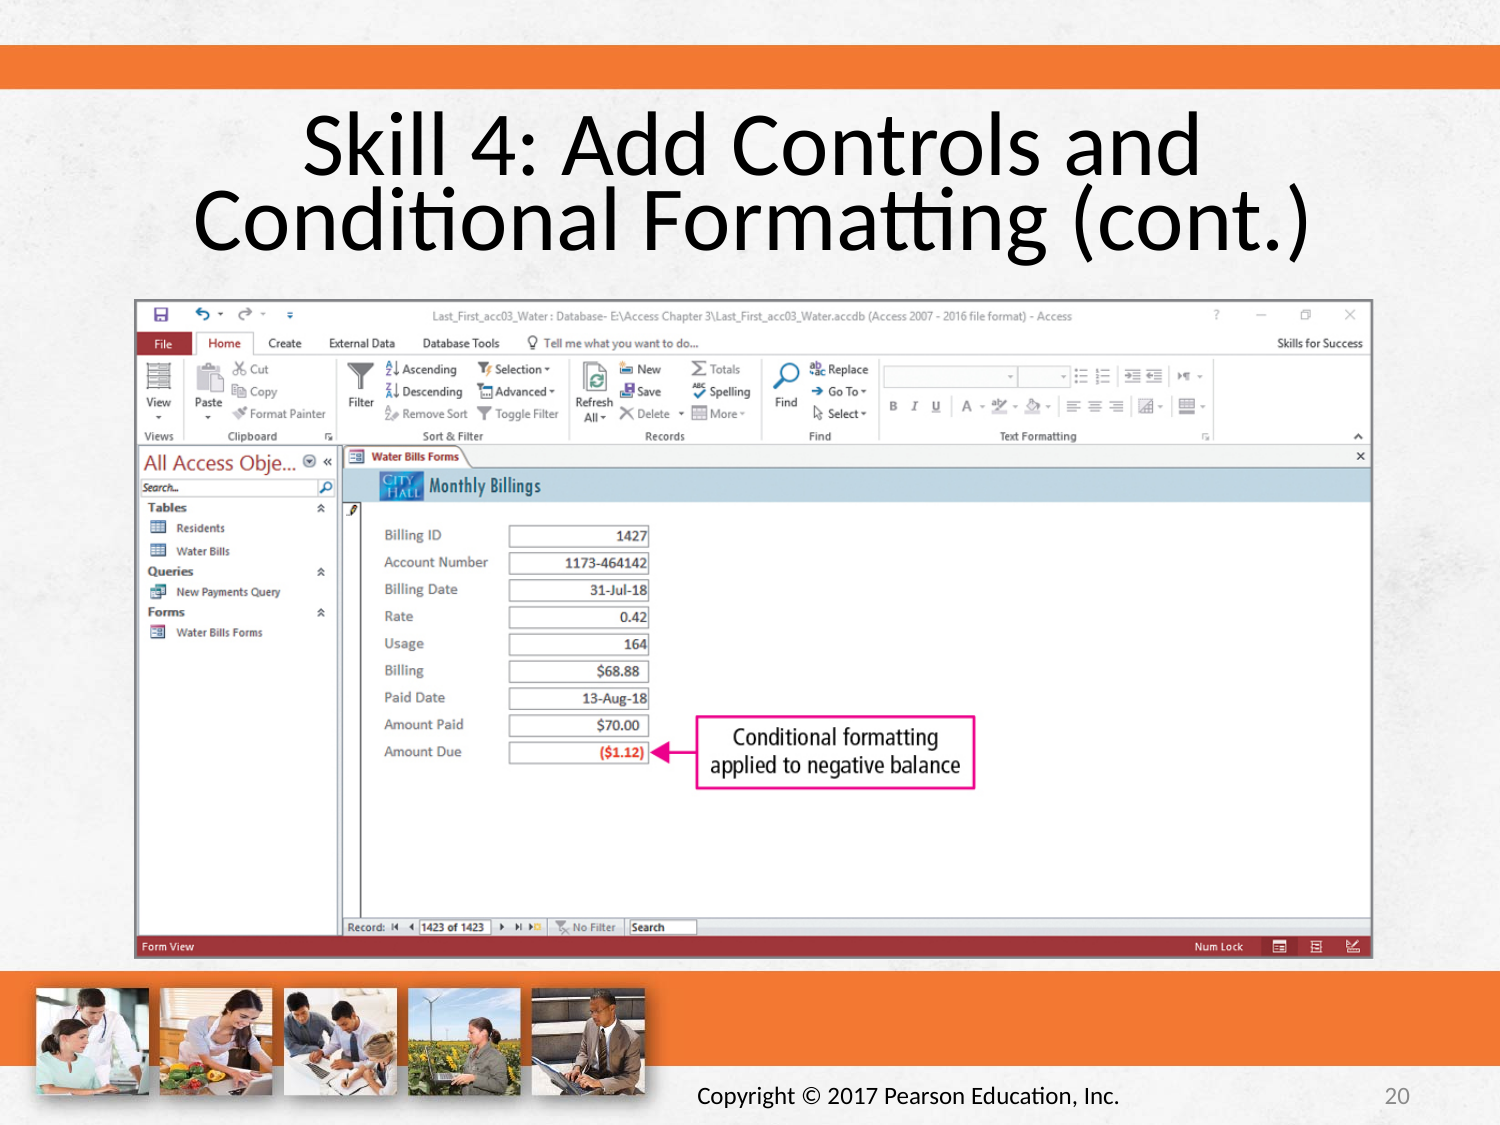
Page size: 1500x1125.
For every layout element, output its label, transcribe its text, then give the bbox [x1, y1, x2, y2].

slide_number 20 [1074, 1065, 1425, 1125]
title Skill 4: Add Controls and Conditional Formatting (cont.) [108, 112, 1401, 276]
picture [0, 0, 1500, 1125]
footer Copyright © 2017 Pearson Education, Inc. [649, 1065, 1074, 1125]
